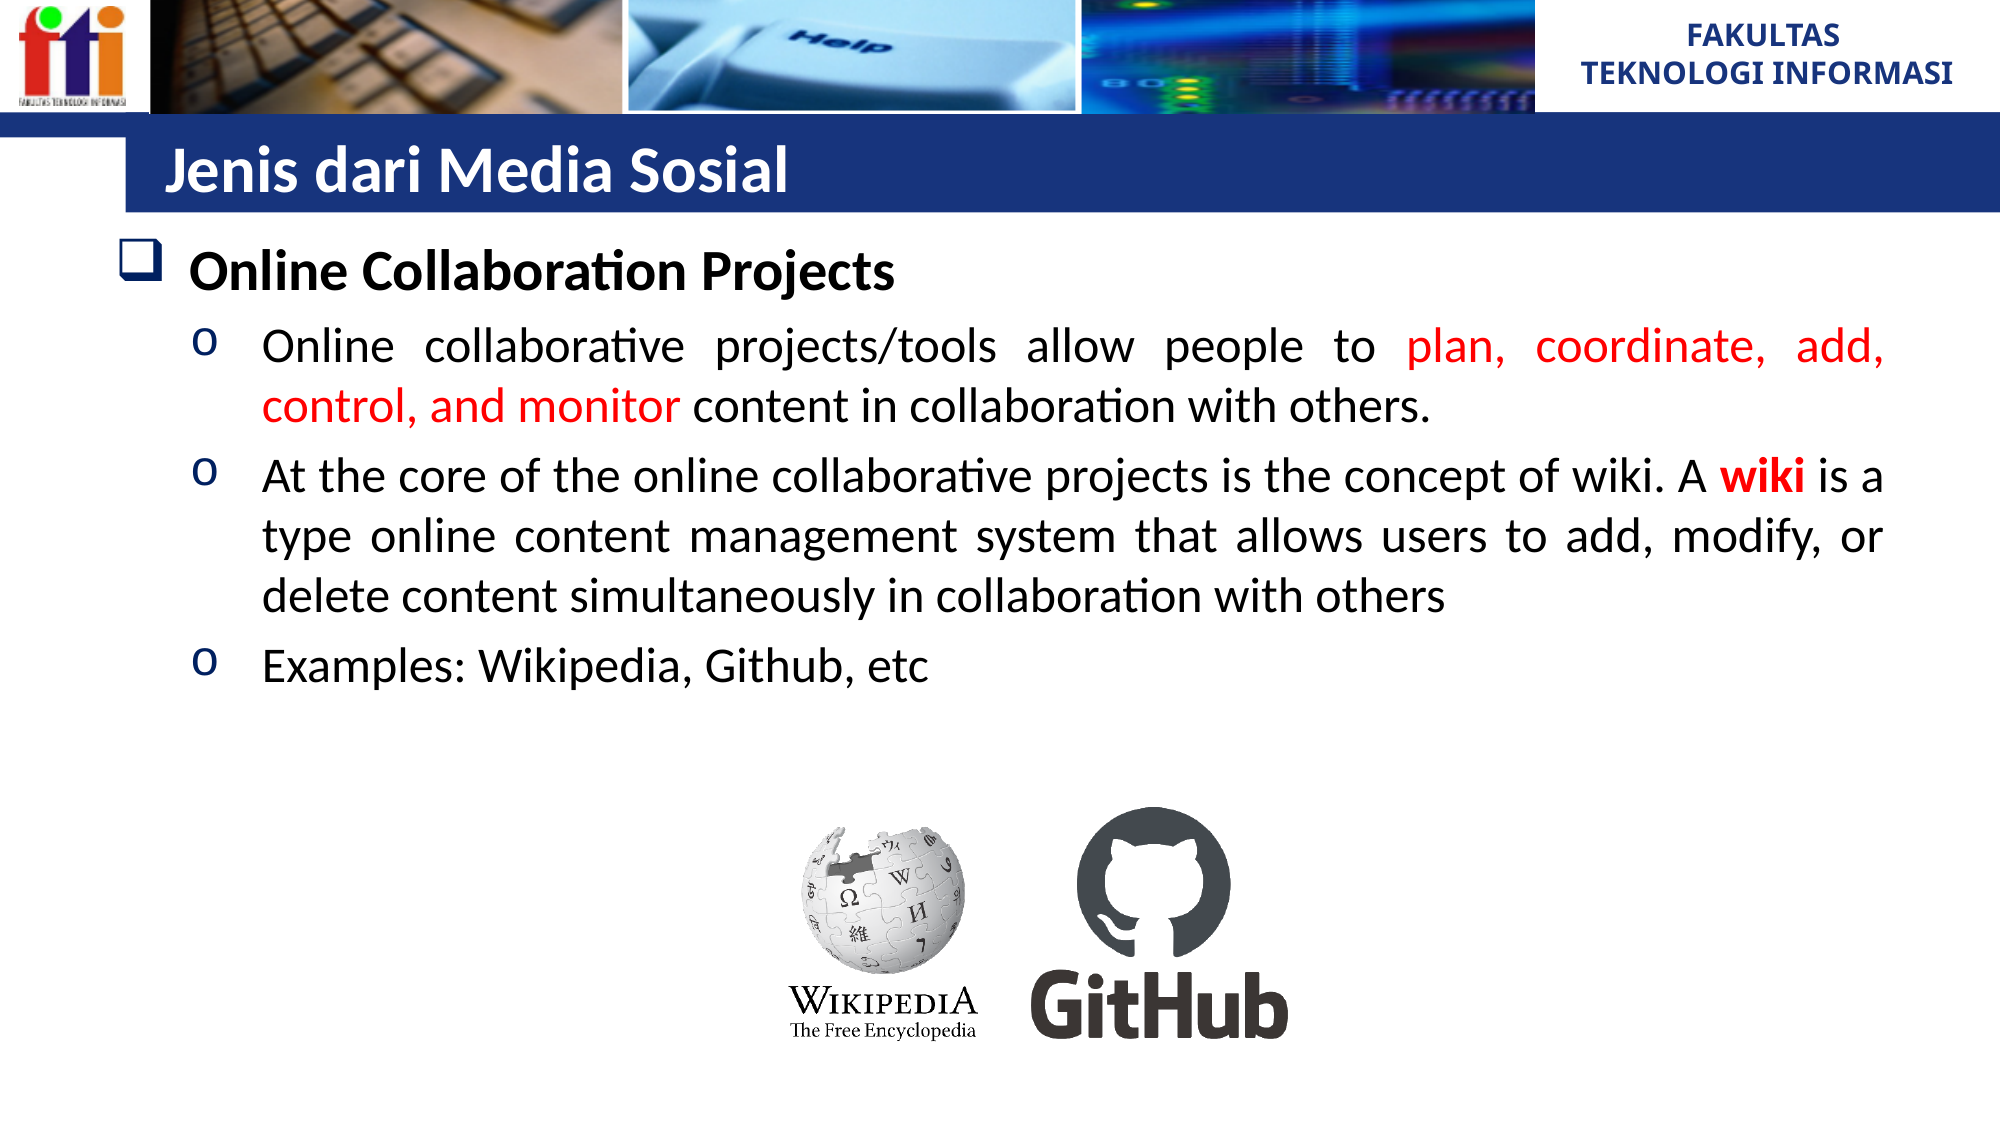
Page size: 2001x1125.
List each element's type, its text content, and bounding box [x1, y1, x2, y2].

picture [775, 801, 991, 1049]
list Online Collaboration Projects Online collaborative projects/tools allow people to plan, coordinate, add, control, and monitor content in collaboration with others. At the core of the online collaborative projects is the concept of wiki. A wiki is a type online content management system that allows users to add, modify, or delete content simultaneously in collaboration with others Examples: Wikipedia, Github, etc [99, 224, 1901, 1038]
picture [149, 0, 1535, 114]
picture [19, 6, 126, 106]
picture [1021, 794, 1297, 1056]
title Jenis dari Media Sosial [149, 119, 1934, 213]
